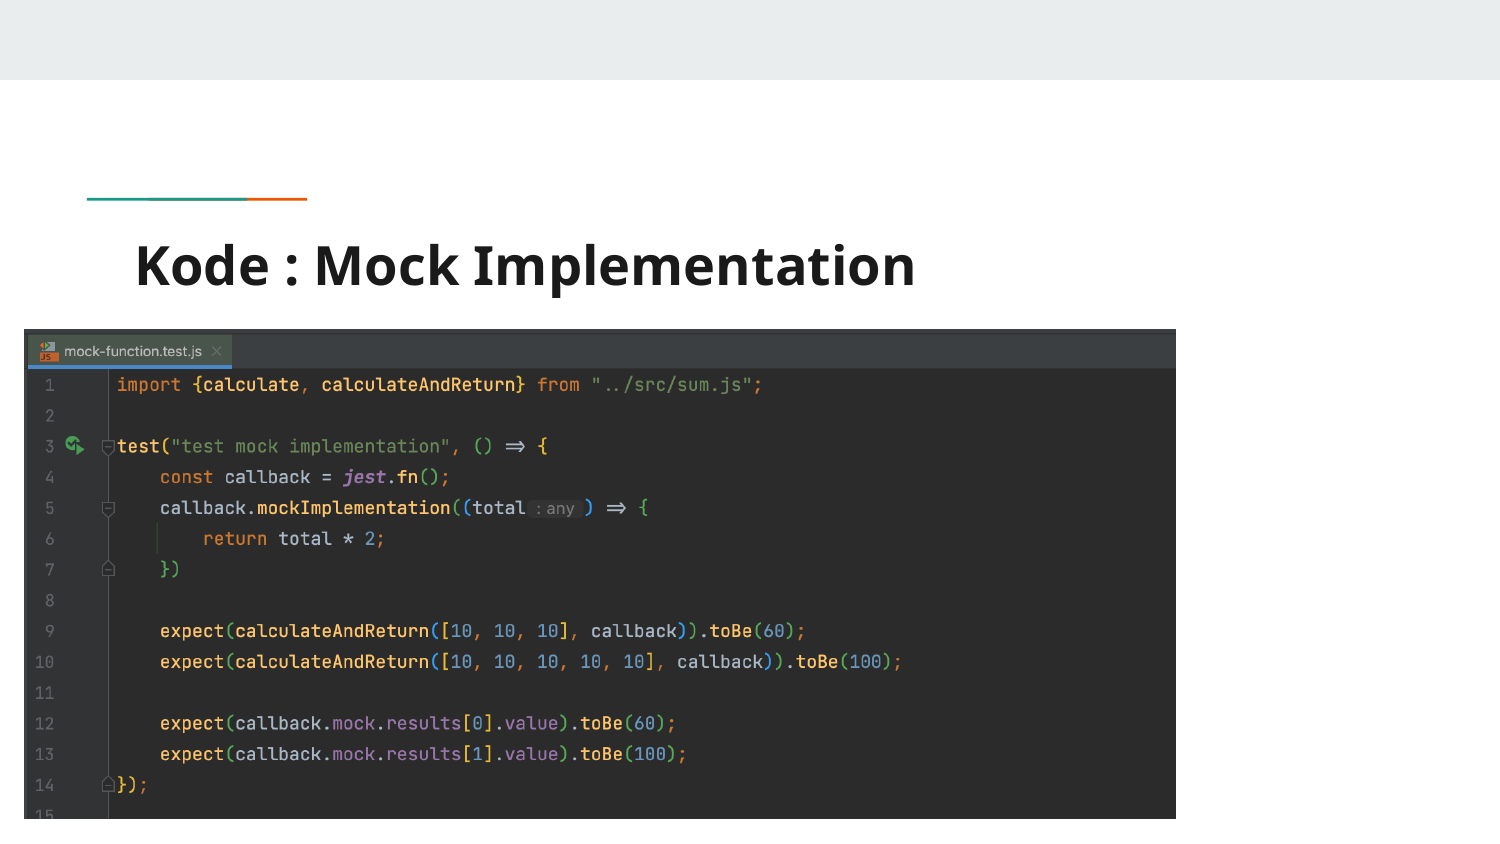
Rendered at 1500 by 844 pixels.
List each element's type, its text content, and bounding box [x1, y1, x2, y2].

title Kode : Mock Implementation [119, 216, 1381, 305]
picture [24, 328, 1177, 819]
